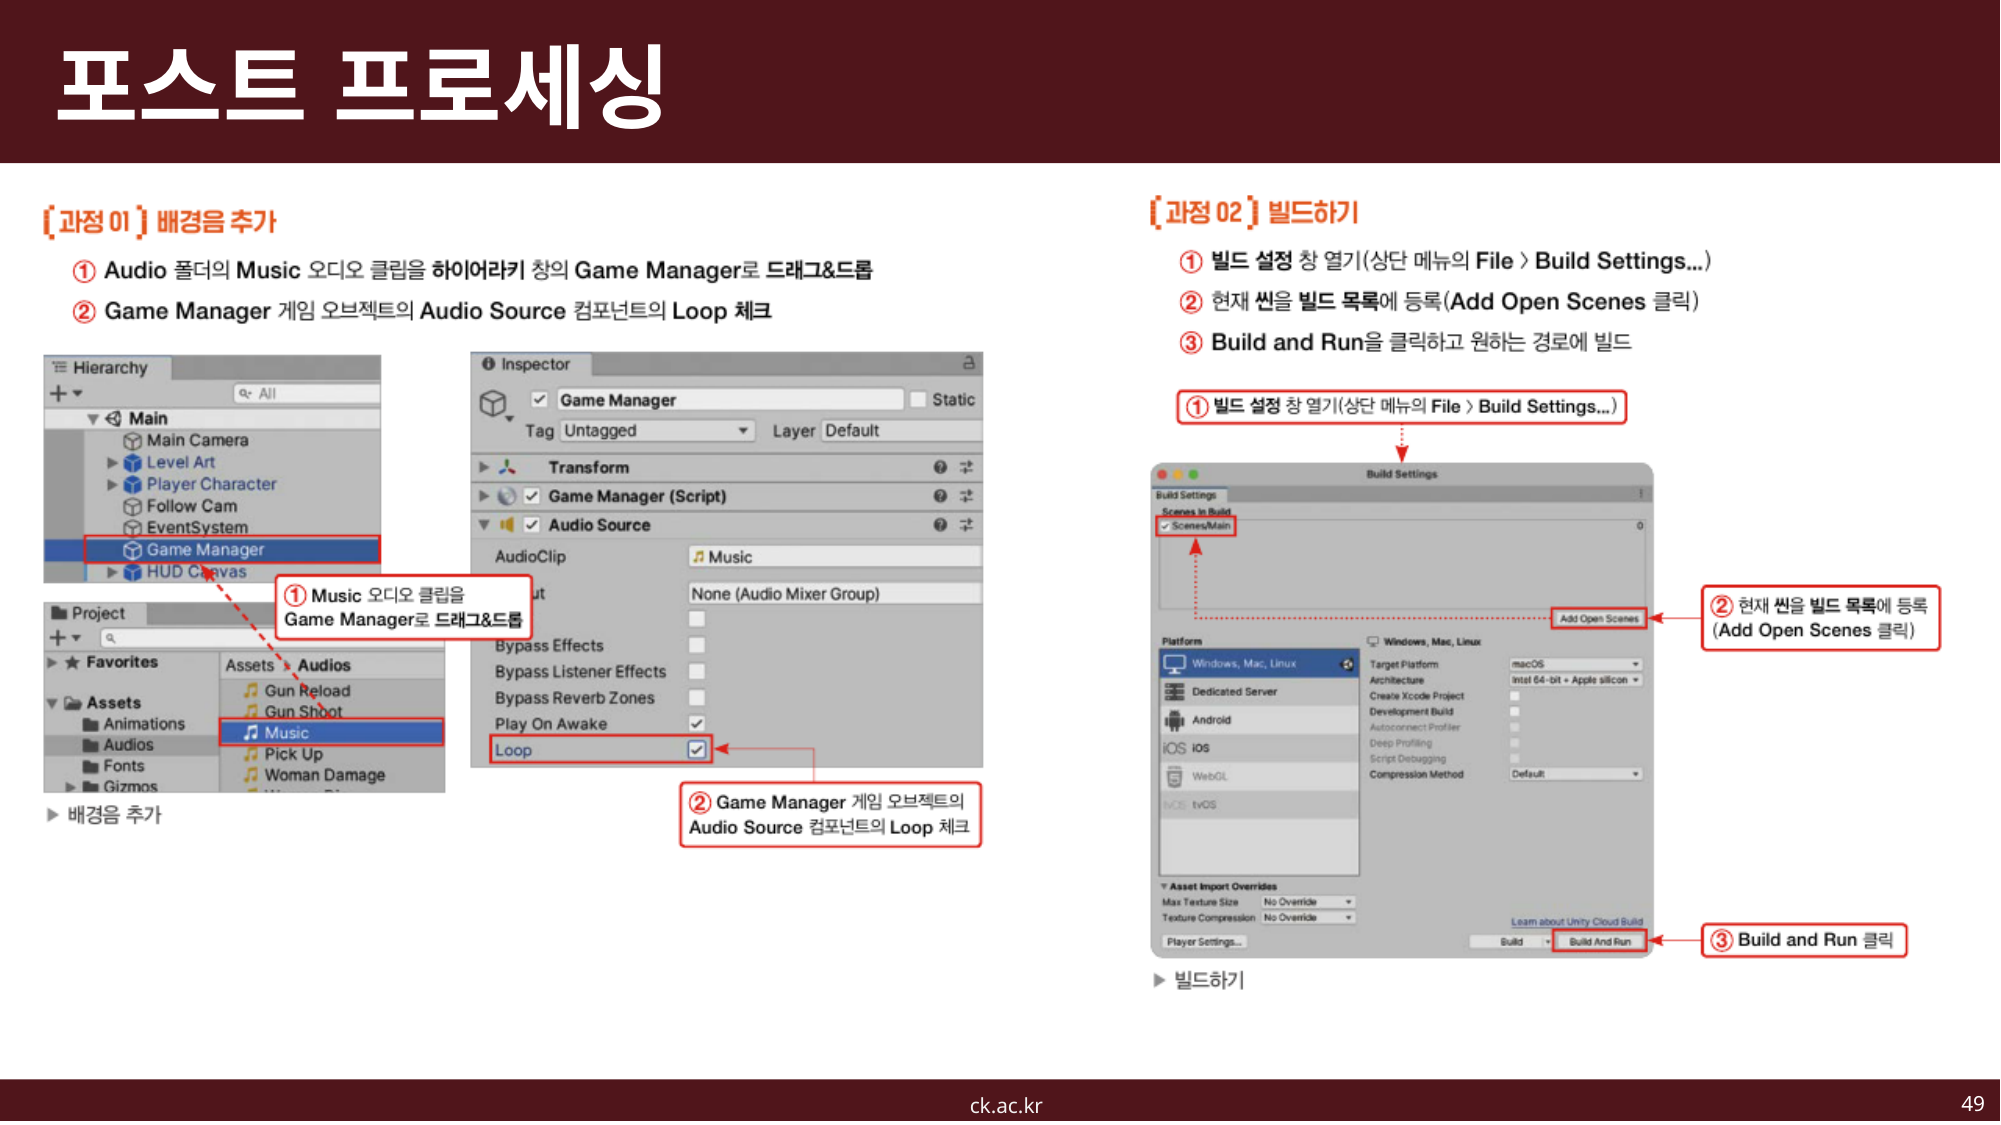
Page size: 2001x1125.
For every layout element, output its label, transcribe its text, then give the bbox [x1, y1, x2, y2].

picture [25, 194, 1007, 862]
title 포스트 프로세싱 [39, 34, 1289, 149]
slide_number 49 [1911, 1083, 2000, 1125]
picture [1118, 194, 1956, 993]
footer ck.ac.kr [949, 1084, 1064, 1125]
